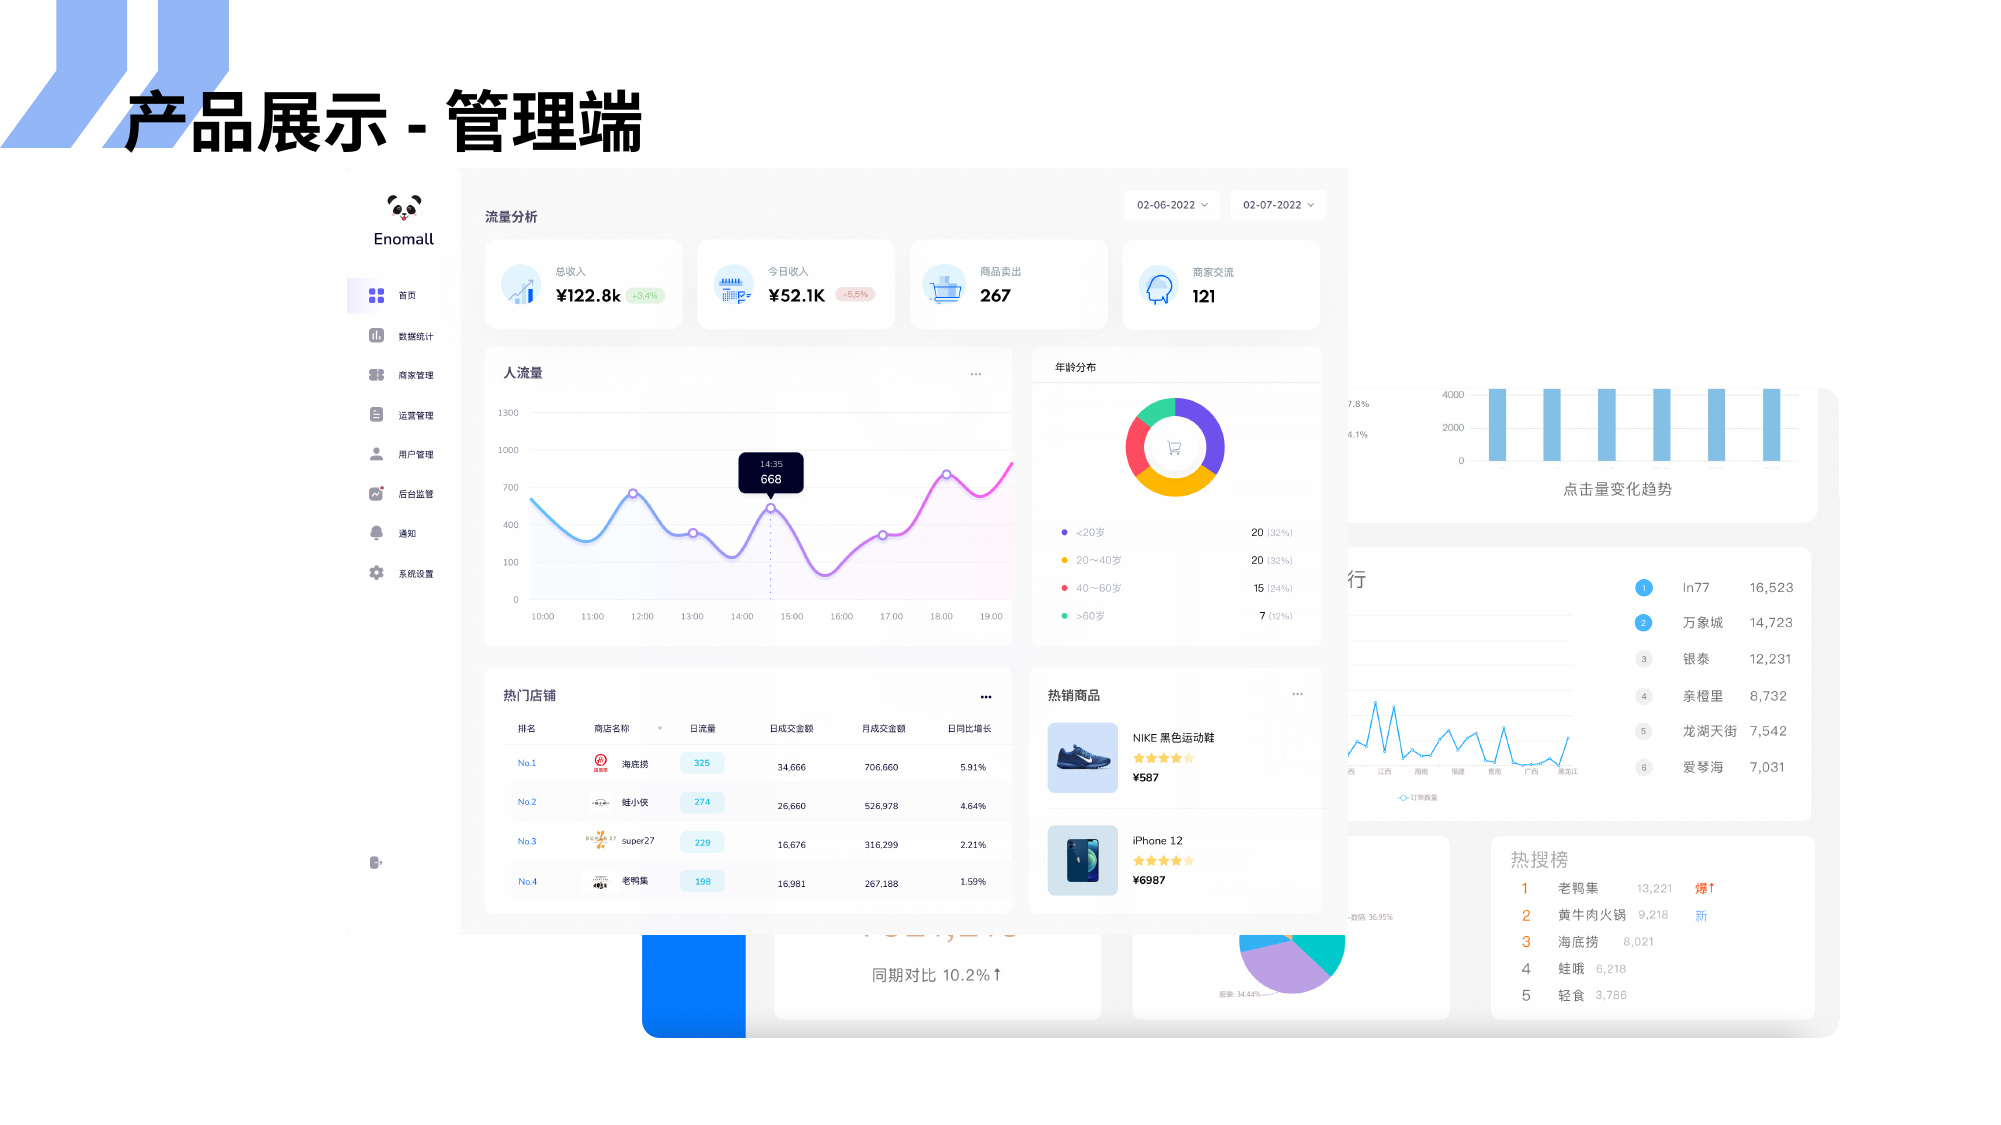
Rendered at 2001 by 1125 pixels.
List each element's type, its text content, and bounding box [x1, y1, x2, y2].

picture [347, 168, 1840, 1038]
title 产品展示-管理端 [108, 0, 1890, 169]
